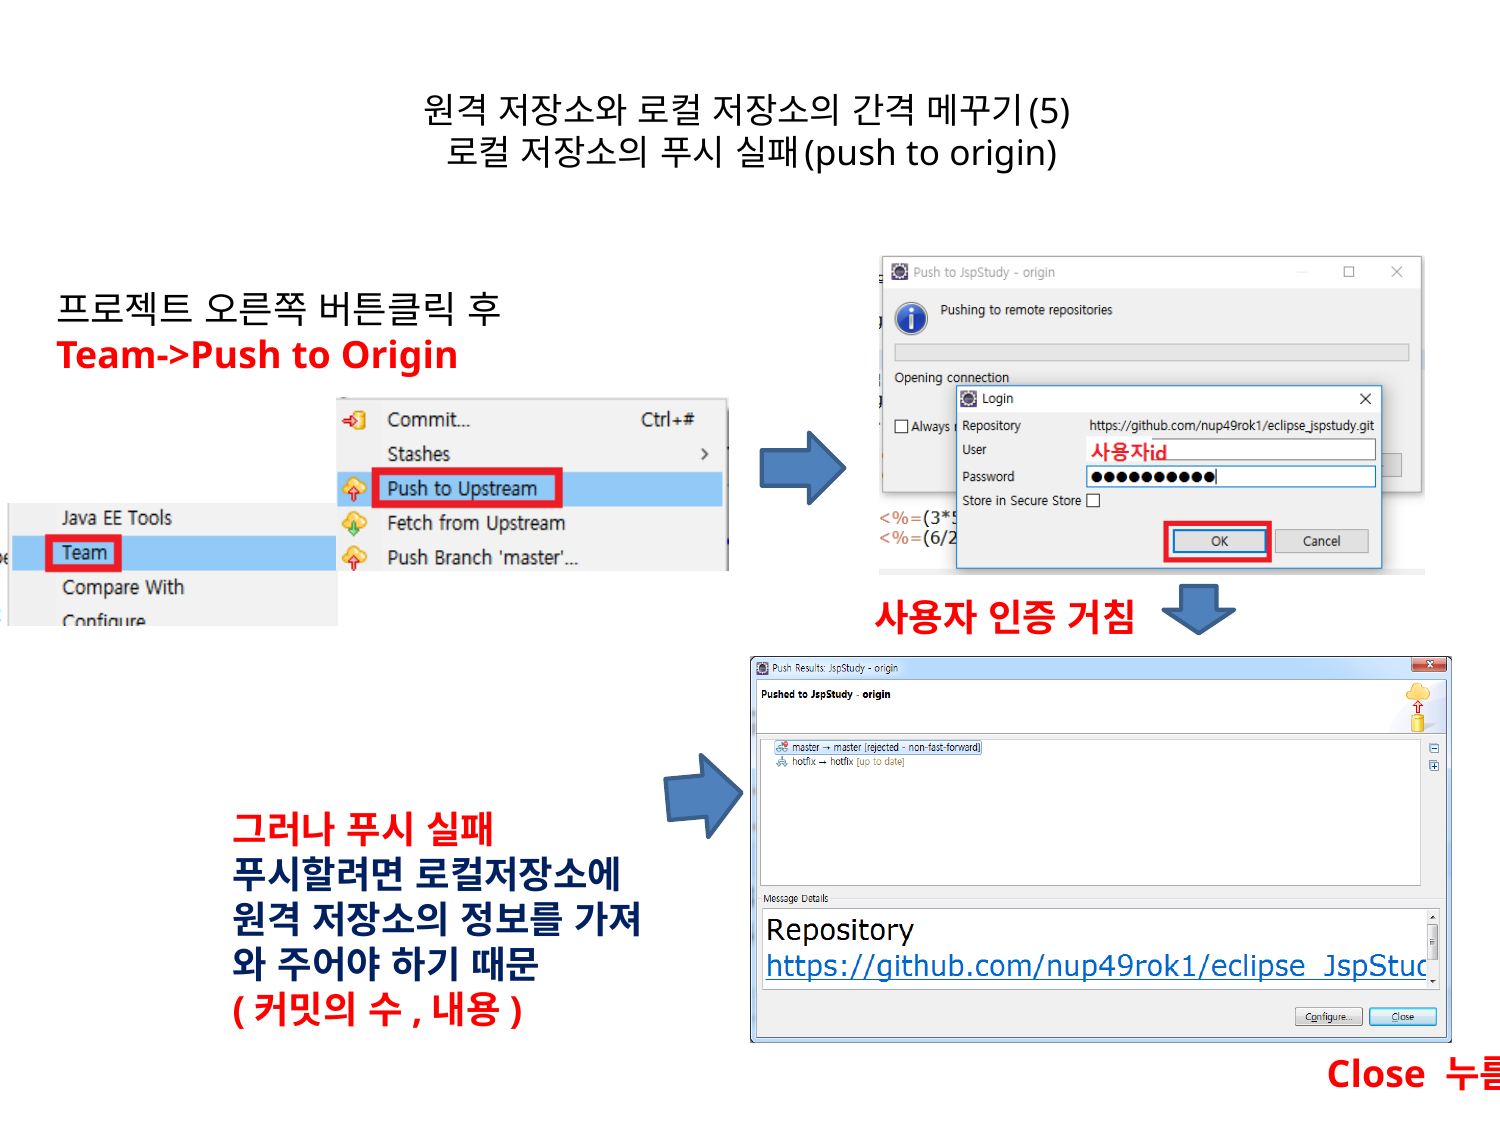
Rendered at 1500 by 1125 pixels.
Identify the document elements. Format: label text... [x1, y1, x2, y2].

text_box 프로젝트 오른쪽 버튼클릭 후 Team->Push to Origin [41, 278, 567, 429]
text_box 사용자 인증 거침 [859, 586, 1152, 646]
picture [749, 655, 1452, 1044]
text_box [1161, 583, 1237, 636]
text_box 그러나 푸시 실패 푸시할려면 로컬저장소에 원격 저장소의 정보를 가져 와 주어야 하기 때문 (커밋의 수,내용) [217, 798, 659, 1039]
picture [879, 255, 1425, 575]
text_box [759, 430, 847, 506]
picture [0, 396, 729, 626]
text_box [663, 753, 744, 840]
title 원격 저장소와 로컬 저장소의 간격 메꾸기(5) 로컬 저장소의 푸시 실패(push to origin) [76, 42, 1427, 218]
text_box Close 누름 [1311, 1042, 1500, 1103]
